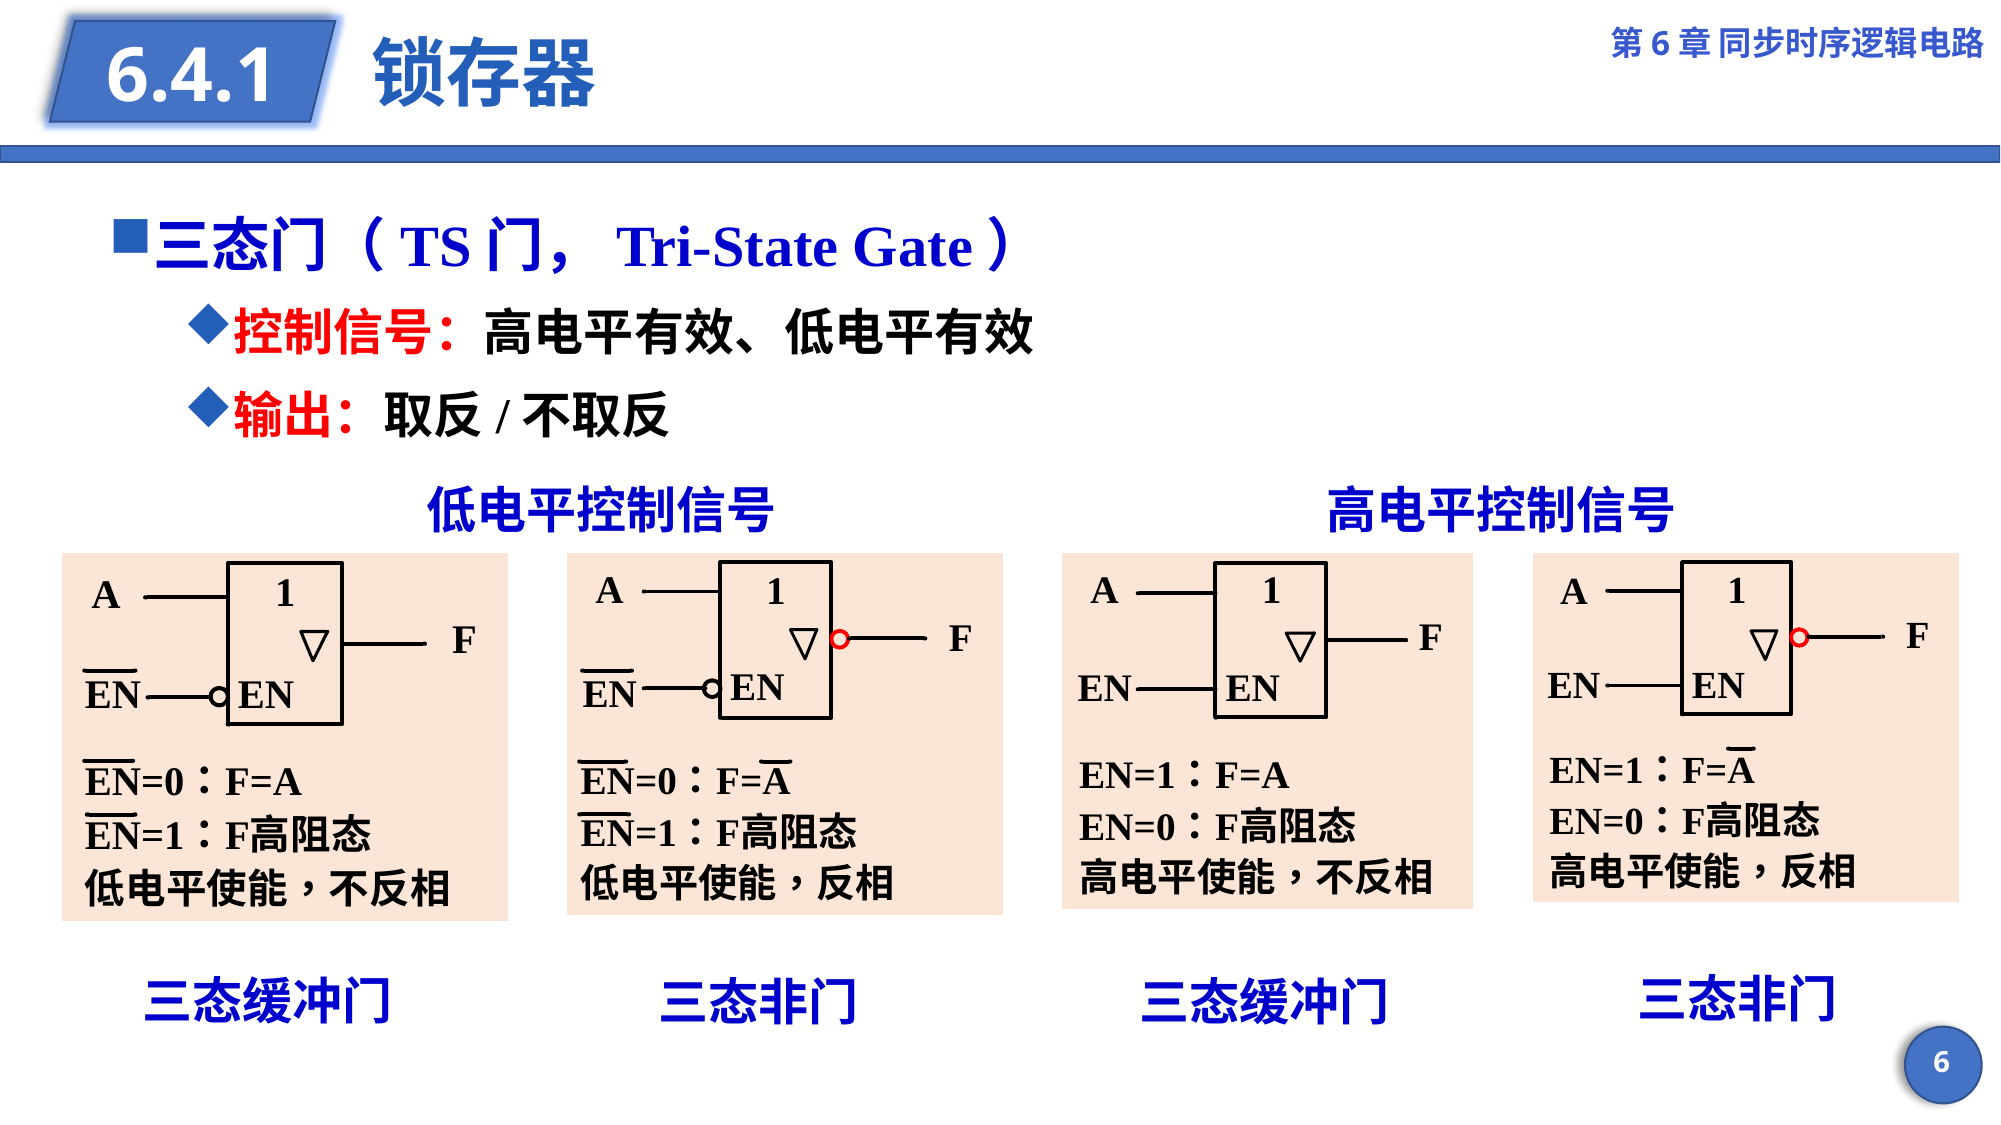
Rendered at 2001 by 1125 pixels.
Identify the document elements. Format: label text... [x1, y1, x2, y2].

slide_number 6 [1895, 1033, 1989, 1094]
text_box 三态缓冲门 [128, 950, 408, 1037]
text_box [1062, 553, 1474, 910]
text_box 三态非门 [643, 950, 874, 1038]
text_box 6.4.1 [48, 20, 337, 123]
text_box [62, 553, 509, 922]
text_box 三态缓冲门 [1124, 950, 1405, 1038]
text_box 低电平控制信号 [411, 459, 791, 547]
text_box 高电平控制信号 [1311, 459, 1691, 547]
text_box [1532, 553, 1960, 903]
text_box 三态非门 [1623, 947, 1853, 1035]
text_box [567, 553, 1004, 916]
title 锁存器 [356, 16, 1630, 137]
footer 第6章 同步时序逻辑电路 [1581, 0, 2000, 84]
